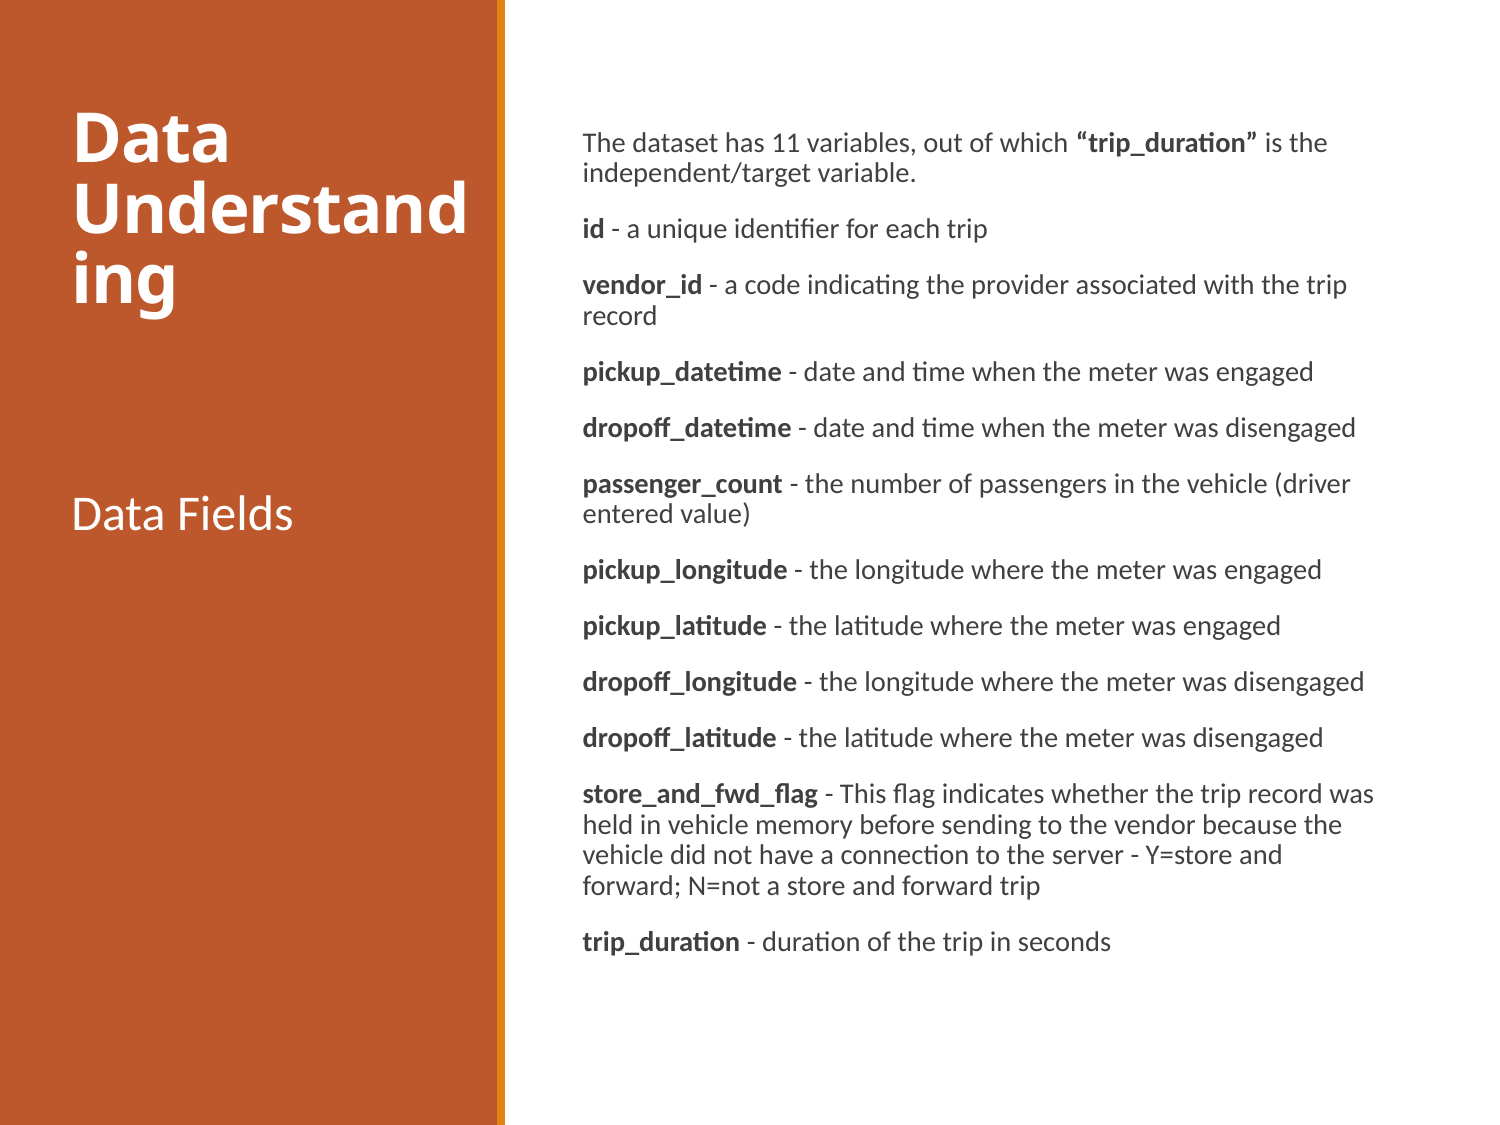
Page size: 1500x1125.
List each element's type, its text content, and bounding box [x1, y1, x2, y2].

list The dataset has 11 variables, out of which “trip_duration” is the independent/target variable. id - a unique identifier for each trip vendor_id - a code indicating the provider associated with the trip record pickup_datetime - date and time when the meter was engaged dropoff_datetime - date and time when the meter was disengaged passenger_count - the number of passengers in the vehicle (driver entered value) pickup_longitude - the longitude where the meter was engaged pickup_latitude - the latitude where the meter was engaged dropoff_longitude - the longitude where the meter was disengaged dropoff_latitude - the latitude where the meter was disengaged store_and_fwd_flag - This flag indicates whether the trip record was held in vehicle memory before sending to the vendor because the vehicle did not have a connection to the server - Y=store and forward; N=not a store and forward trip trip_duration - duration of the trip in seconds [567, 120, 1390, 983]
list Data Fields [56, 479, 451, 1035]
title Data Understanding [56, 97, 488, 325]
